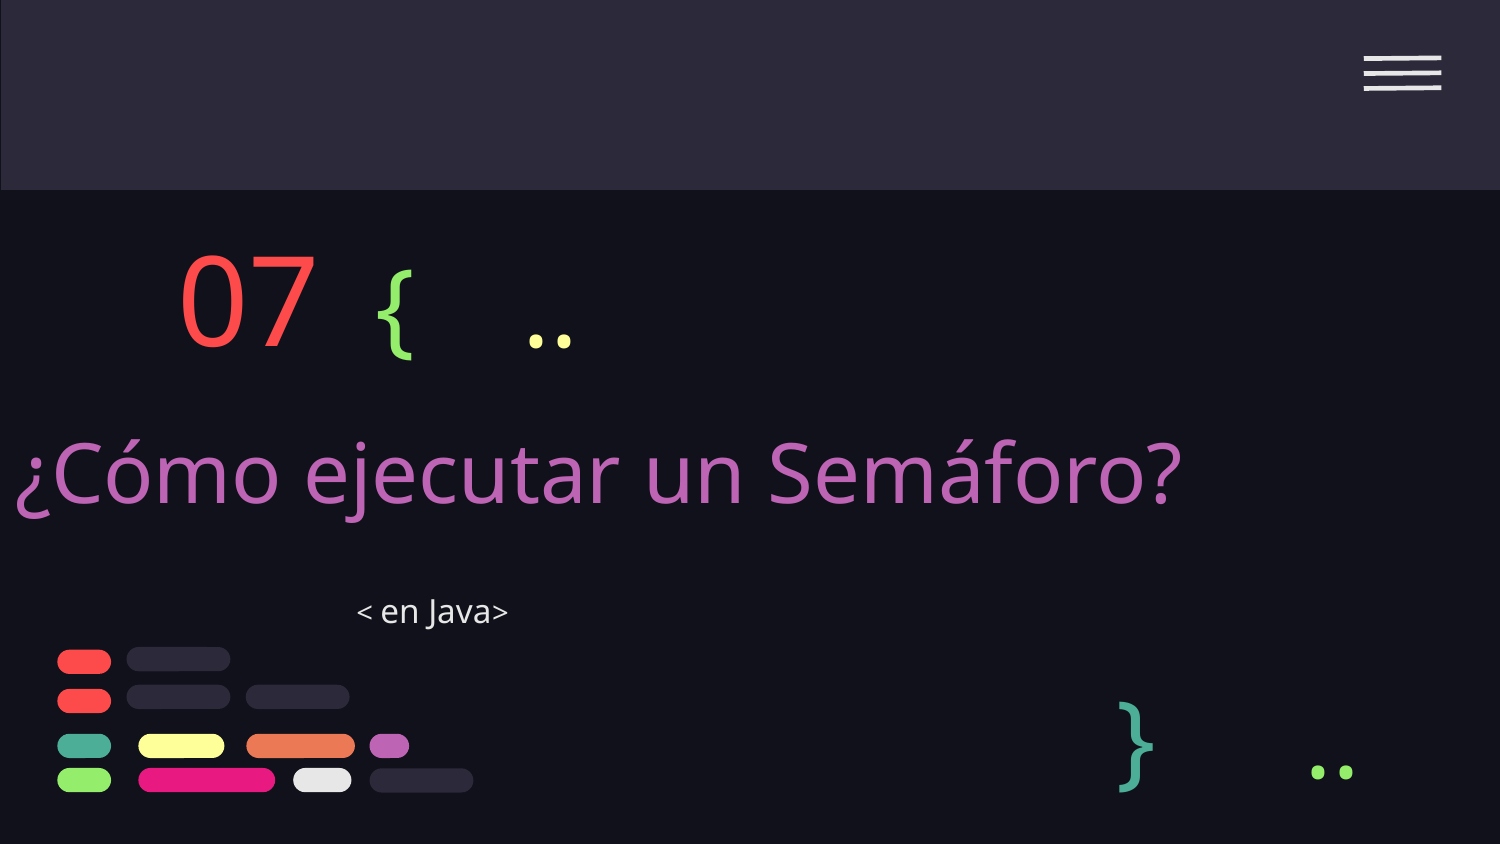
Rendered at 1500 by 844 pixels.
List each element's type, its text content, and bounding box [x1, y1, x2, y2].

text_box } [1101, 657, 1188, 782]
subtitle < en Java> [341, 569, 1333, 616]
text_box .. [433, 260, 594, 351]
text_box .. [1215, 692, 1376, 782]
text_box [57, 646, 474, 793]
text_box { [360, 225, 476, 368]
title 07 [162, 221, 434, 372]
title ¿Cómo ejecutar un Semáforo? [0, 371, 1500, 569]
